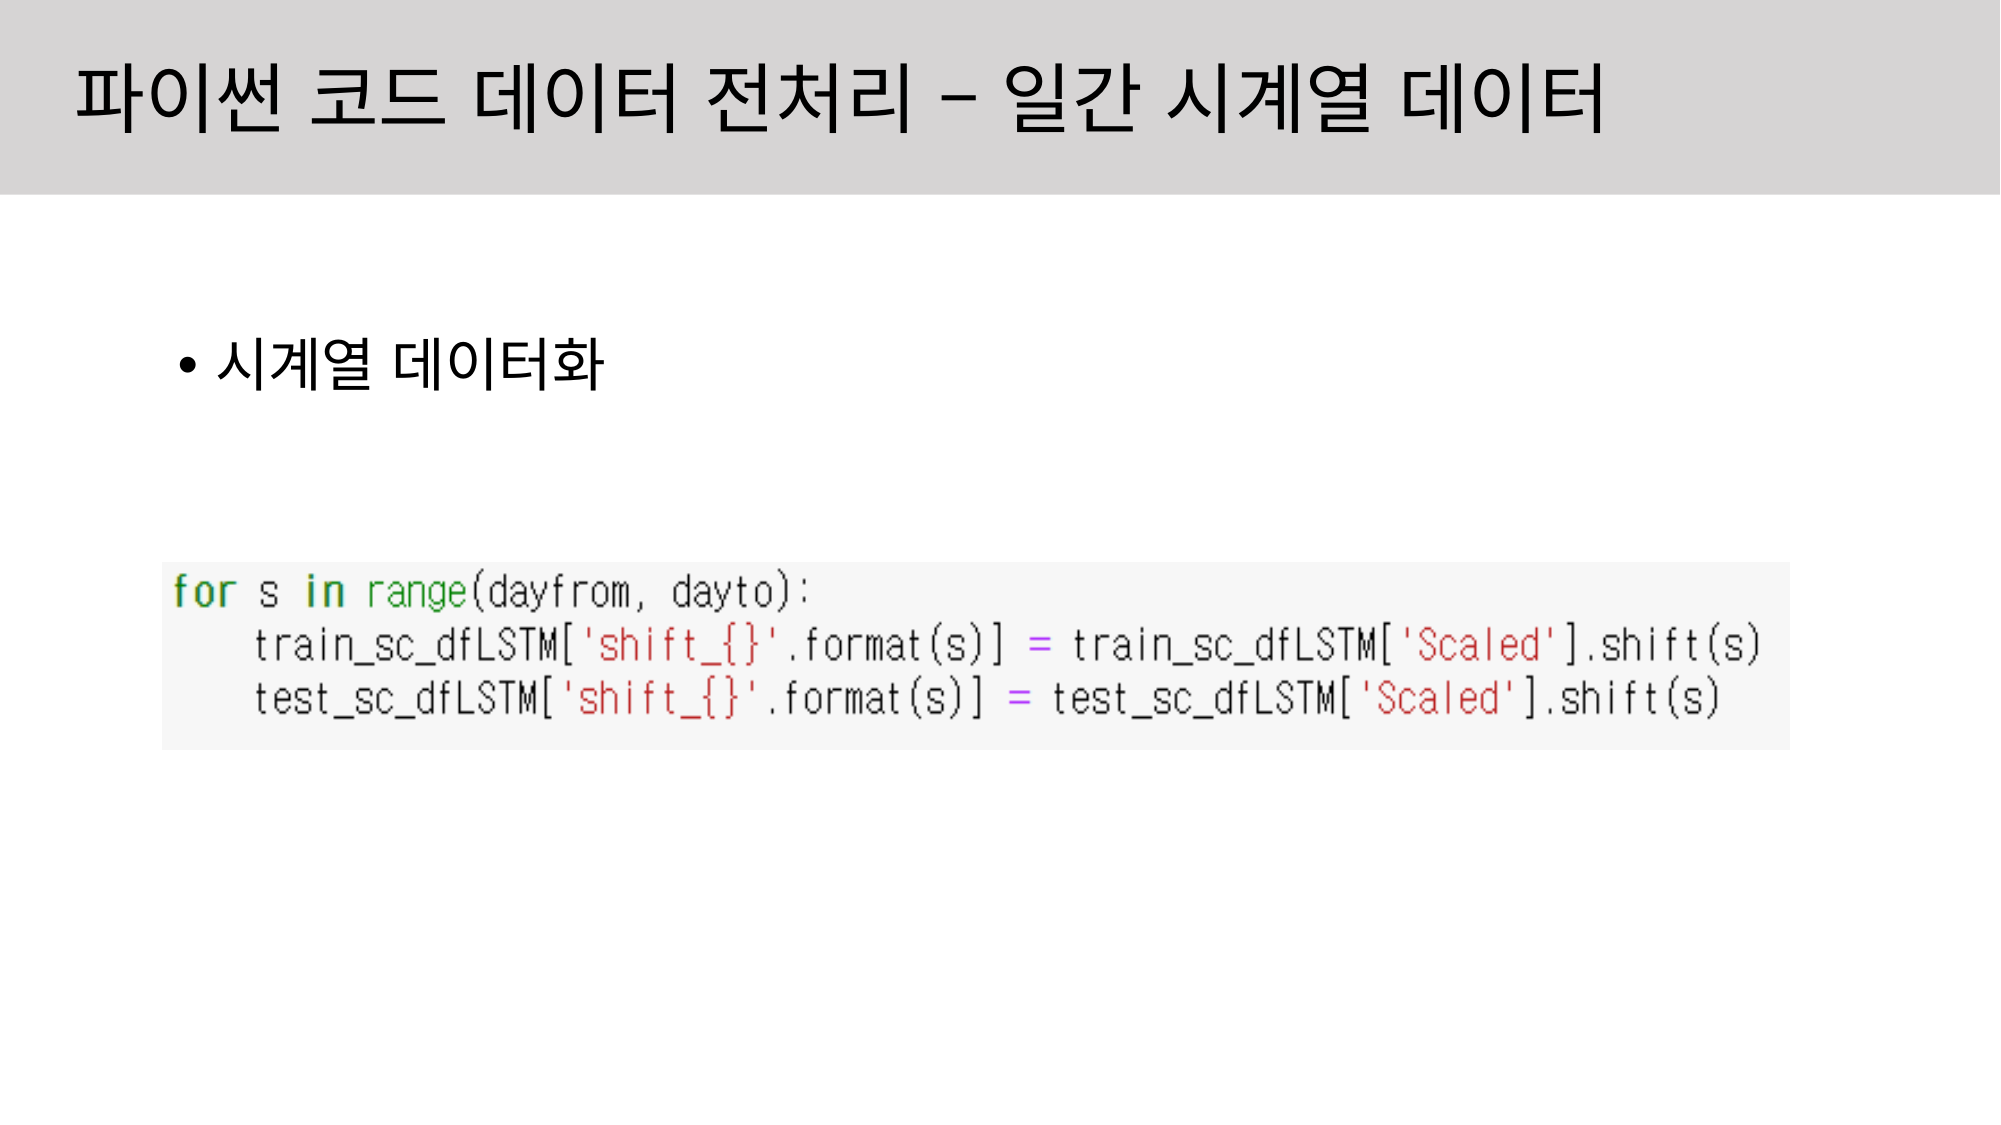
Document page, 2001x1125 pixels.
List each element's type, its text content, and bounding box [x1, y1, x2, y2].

text_box [0, 0, 2000, 195]
text_box [137, 301, 1863, 1015]
text_box 파이썬 코드 데이터 전처리 – 일간 시계열 데이터 [59, 48, 1654, 157]
text_box 시계열 데이터화 [162, 328, 1888, 1043]
picture [162, 562, 1790, 750]
